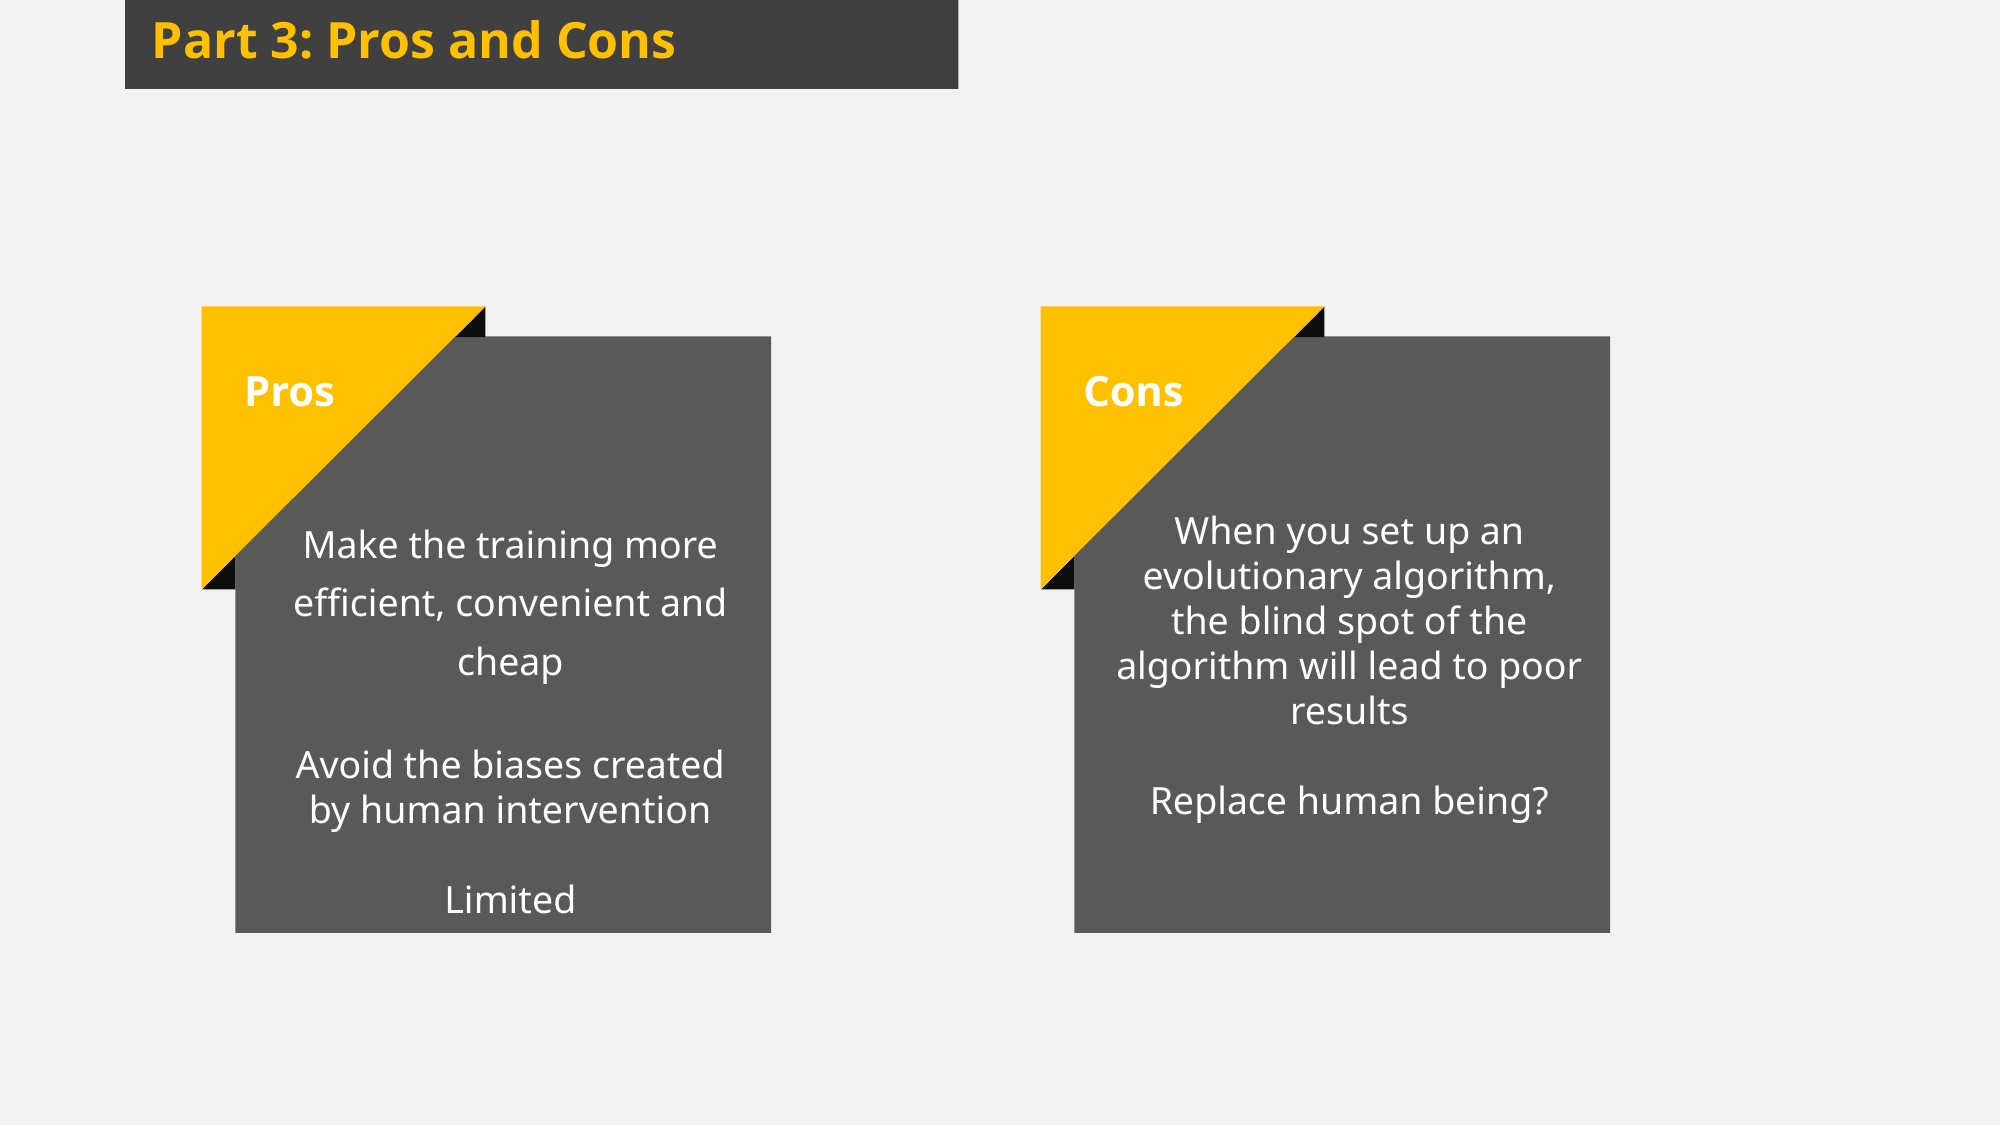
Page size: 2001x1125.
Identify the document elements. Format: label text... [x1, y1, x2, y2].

text_box [456, 308, 487, 339]
text_box [1295, 308, 1326, 339]
text_box [234, 335, 772, 934]
list Part 3: Pros and Cons [136, 8, 699, 85]
text_box [1073, 335, 1611, 934]
text_box [200, 305, 488, 592]
text_box Cons [1068, 357, 1224, 423]
text_box [1042, 557, 1076, 591]
text_box Pros [229, 357, 385, 423]
text_box Make the training more efficient, convenient and cheap Avoid the biases created by human intervention Limited [262, 499, 759, 929]
text_box [1039, 305, 1327, 592]
text_box When you set up an evolutionary algorithm, the blind spot of the algorithm will lead to poor results Replace human being? [1101, 499, 1598, 830]
text_box [203, 557, 237, 591]
